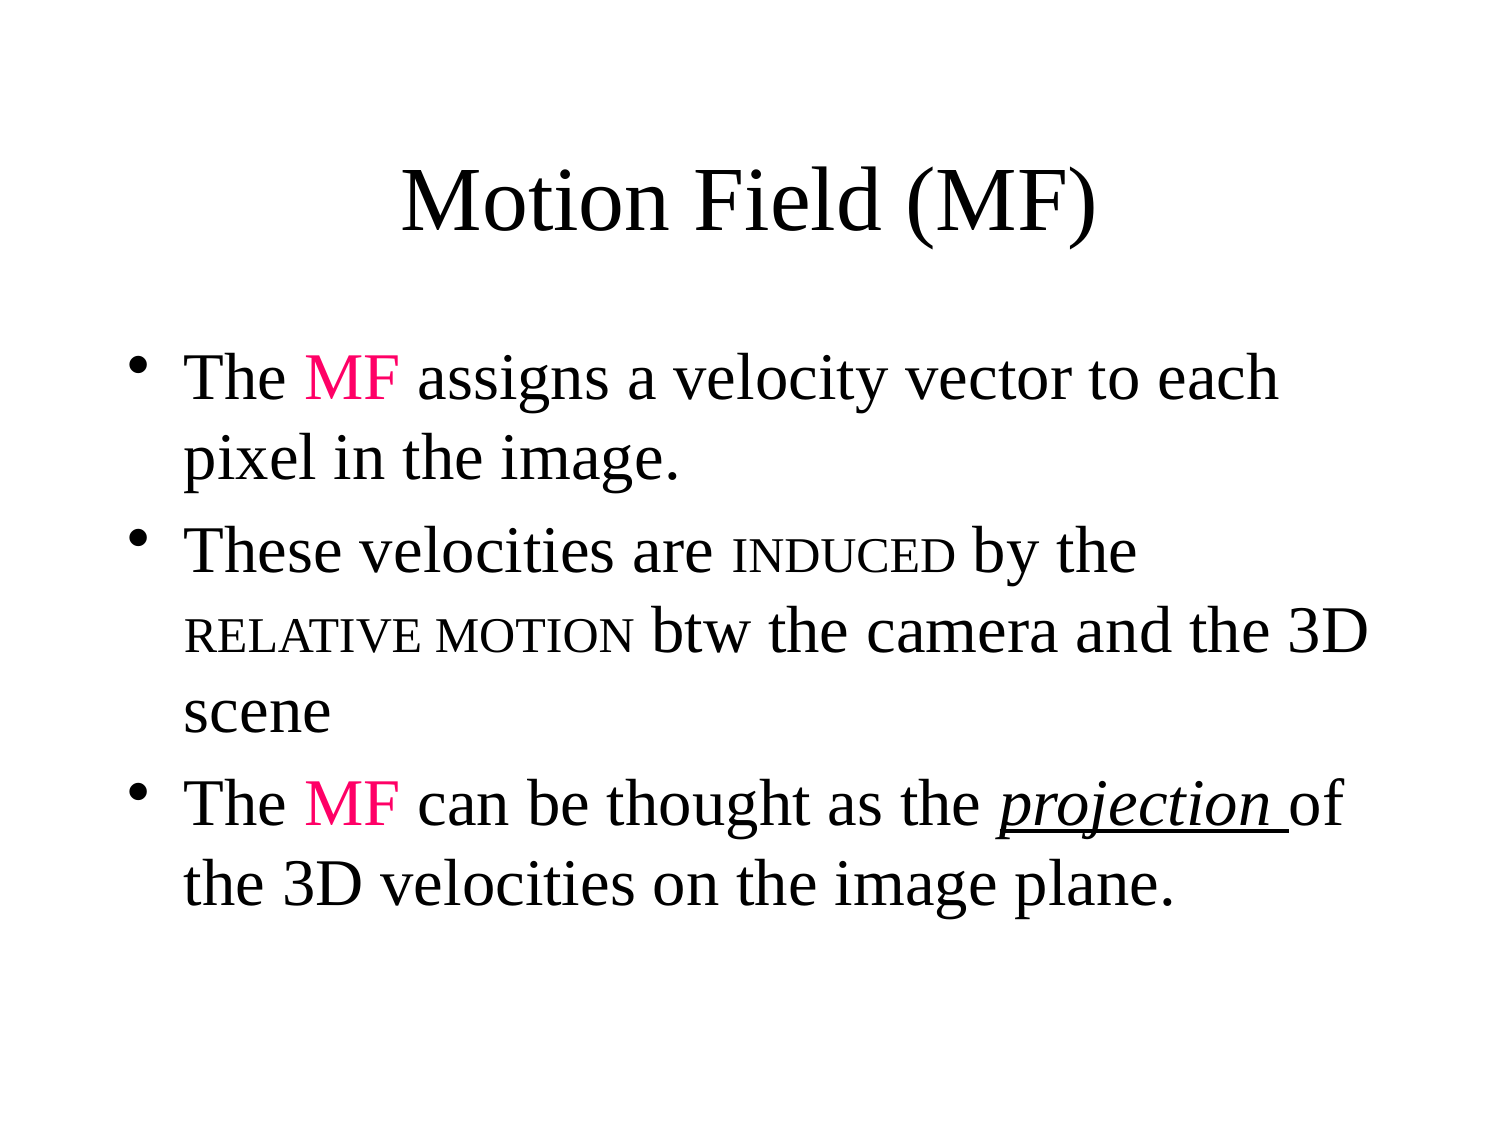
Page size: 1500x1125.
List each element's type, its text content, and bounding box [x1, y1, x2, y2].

list The MF assigns a velocity vector to each pixel in the image. These velocities are INDUCED by the RELATIVE MOTION btw the camera and the 3D scene The MF can be thought as the projection of the 3D velocities on the image plane. [112, 324, 1388, 1000]
title Motion Field (MF) [112, 99, 1388, 288]
